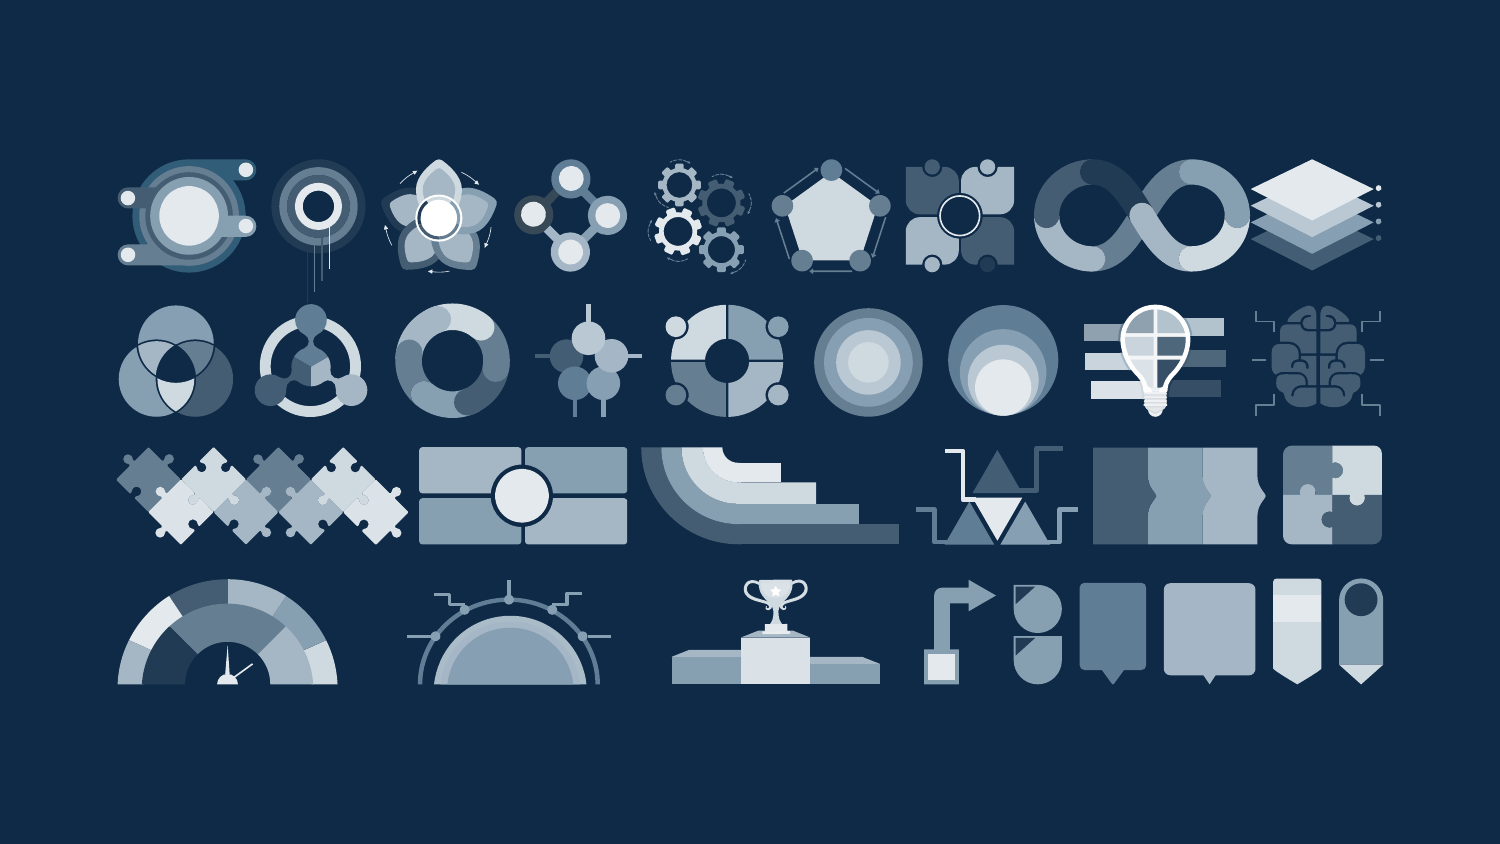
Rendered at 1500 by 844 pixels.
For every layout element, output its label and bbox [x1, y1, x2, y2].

text_box [665, 304, 789, 418]
text_box [511, 159, 634, 272]
text_box [252, 303, 371, 418]
text_box [1092, 447, 1267, 545]
text_box [1163, 583, 1256, 685]
text_box [118, 305, 234, 418]
text_box [1272, 578, 1322, 685]
text_box [395, 303, 511, 419]
text_box [117, 578, 338, 685]
text_box [271, 159, 366, 302]
text_box [1013, 635, 1063, 685]
text_box [641, 447, 899, 545]
text_box [419, 446, 628, 545]
text_box [406, 579, 612, 685]
text_box [1282, 445, 1383, 545]
text_box [1033, 159, 1251, 272]
text_box [1338, 578, 1384, 685]
text_box [117, 159, 257, 273]
text_box [915, 448, 1078, 545]
text_box [947, 304, 1059, 417]
text_box [116, 447, 409, 545]
text_box [923, 579, 997, 685]
text_box [380, 159, 498, 282]
text_box [535, 304, 643, 418]
text_box [1083, 304, 1227, 418]
text_box [1013, 584, 1063, 634]
text_box [813, 307, 923, 417]
text_box [905, 159, 1015, 273]
text_box [1252, 305, 1384, 416]
text_box [1252, 159, 1383, 271]
text_box [647, 159, 753, 275]
text_box [771, 159, 891, 275]
text_box [1079, 582, 1147, 685]
text_box [671, 579, 880, 685]
